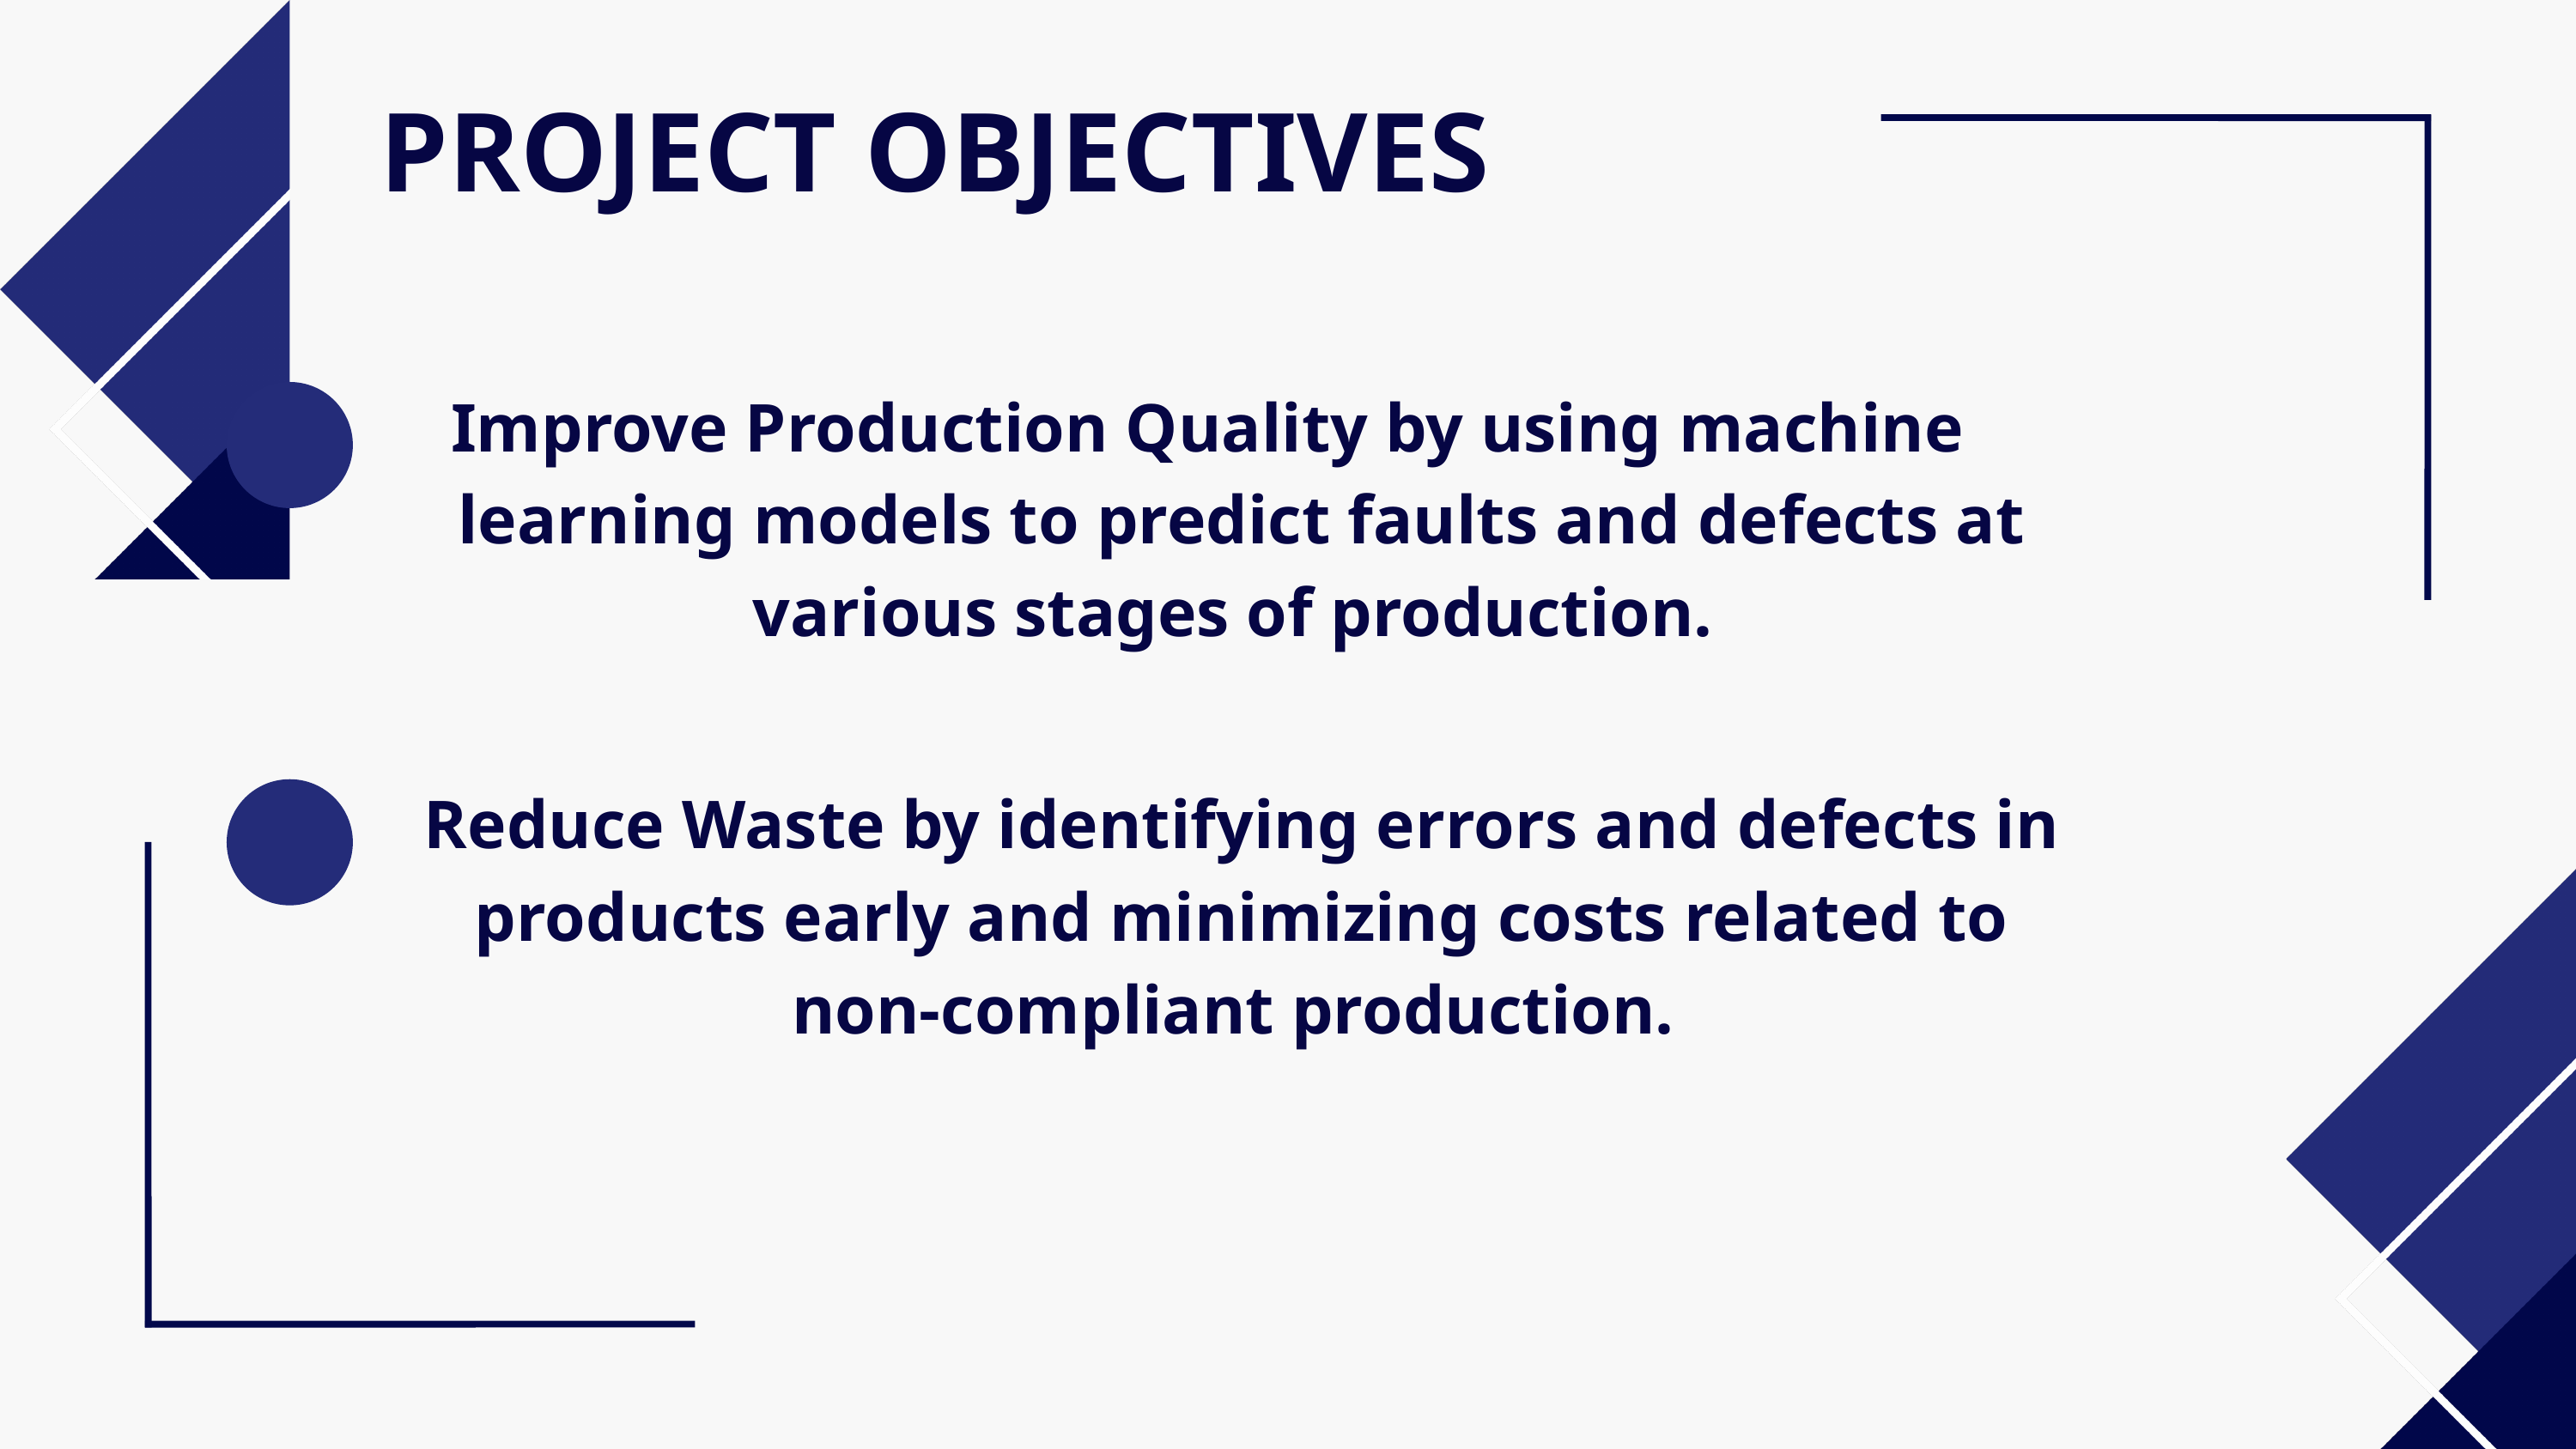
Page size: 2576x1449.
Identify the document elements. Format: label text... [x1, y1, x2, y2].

text_box Reduce Waste by identifying errors and defects in products early and minimizing costs related to non-compliant production. [396, 769, 2088, 1232]
text_box [0, 215, 290, 579]
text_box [226, 779, 354, 906]
text_box [0, 0, 290, 61]
text_box Improve Production Quality by using machine learning models to predict faults and defects at various stages of production. [396, 373, 2088, 769]
text_box [2286, 869, 2576, 1449]
text_box PROJECT OBJECTIVES [0, 61, 1502, 215]
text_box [226, 381, 354, 509]
